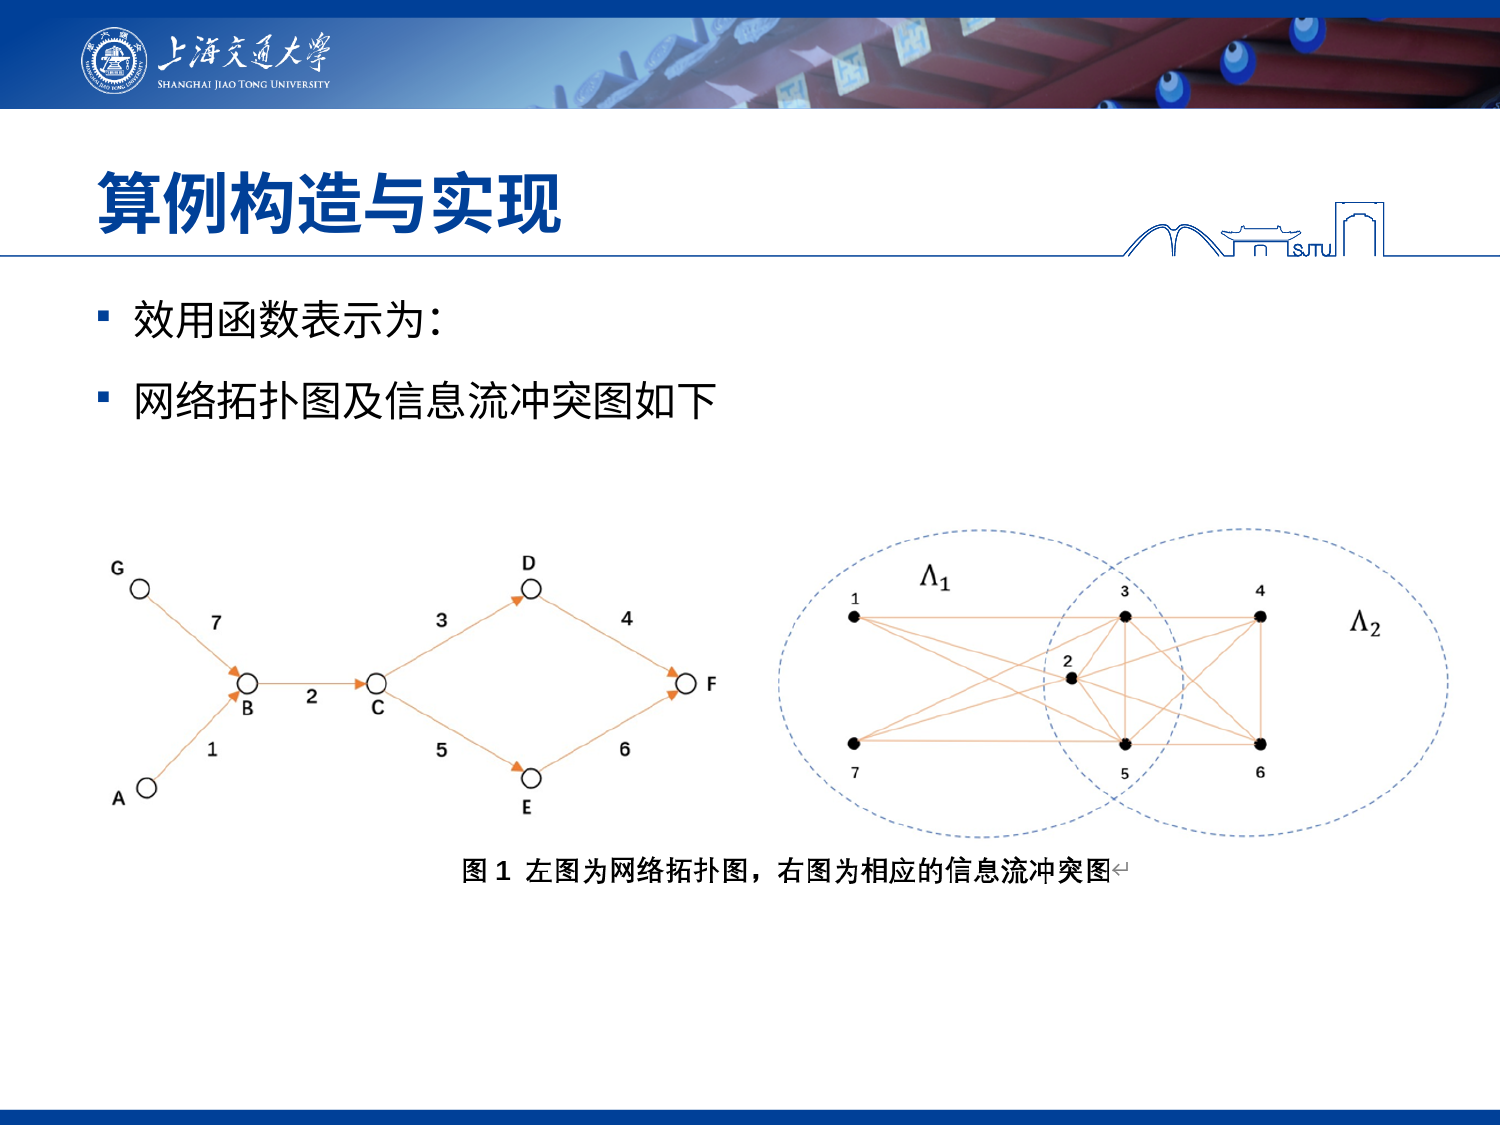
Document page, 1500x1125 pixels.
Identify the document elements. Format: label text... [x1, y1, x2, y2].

picture [0, 18, 1500, 109]
picture [71, 478, 1500, 903]
title 算例构造与实现 [81, 159, 1455, 254]
